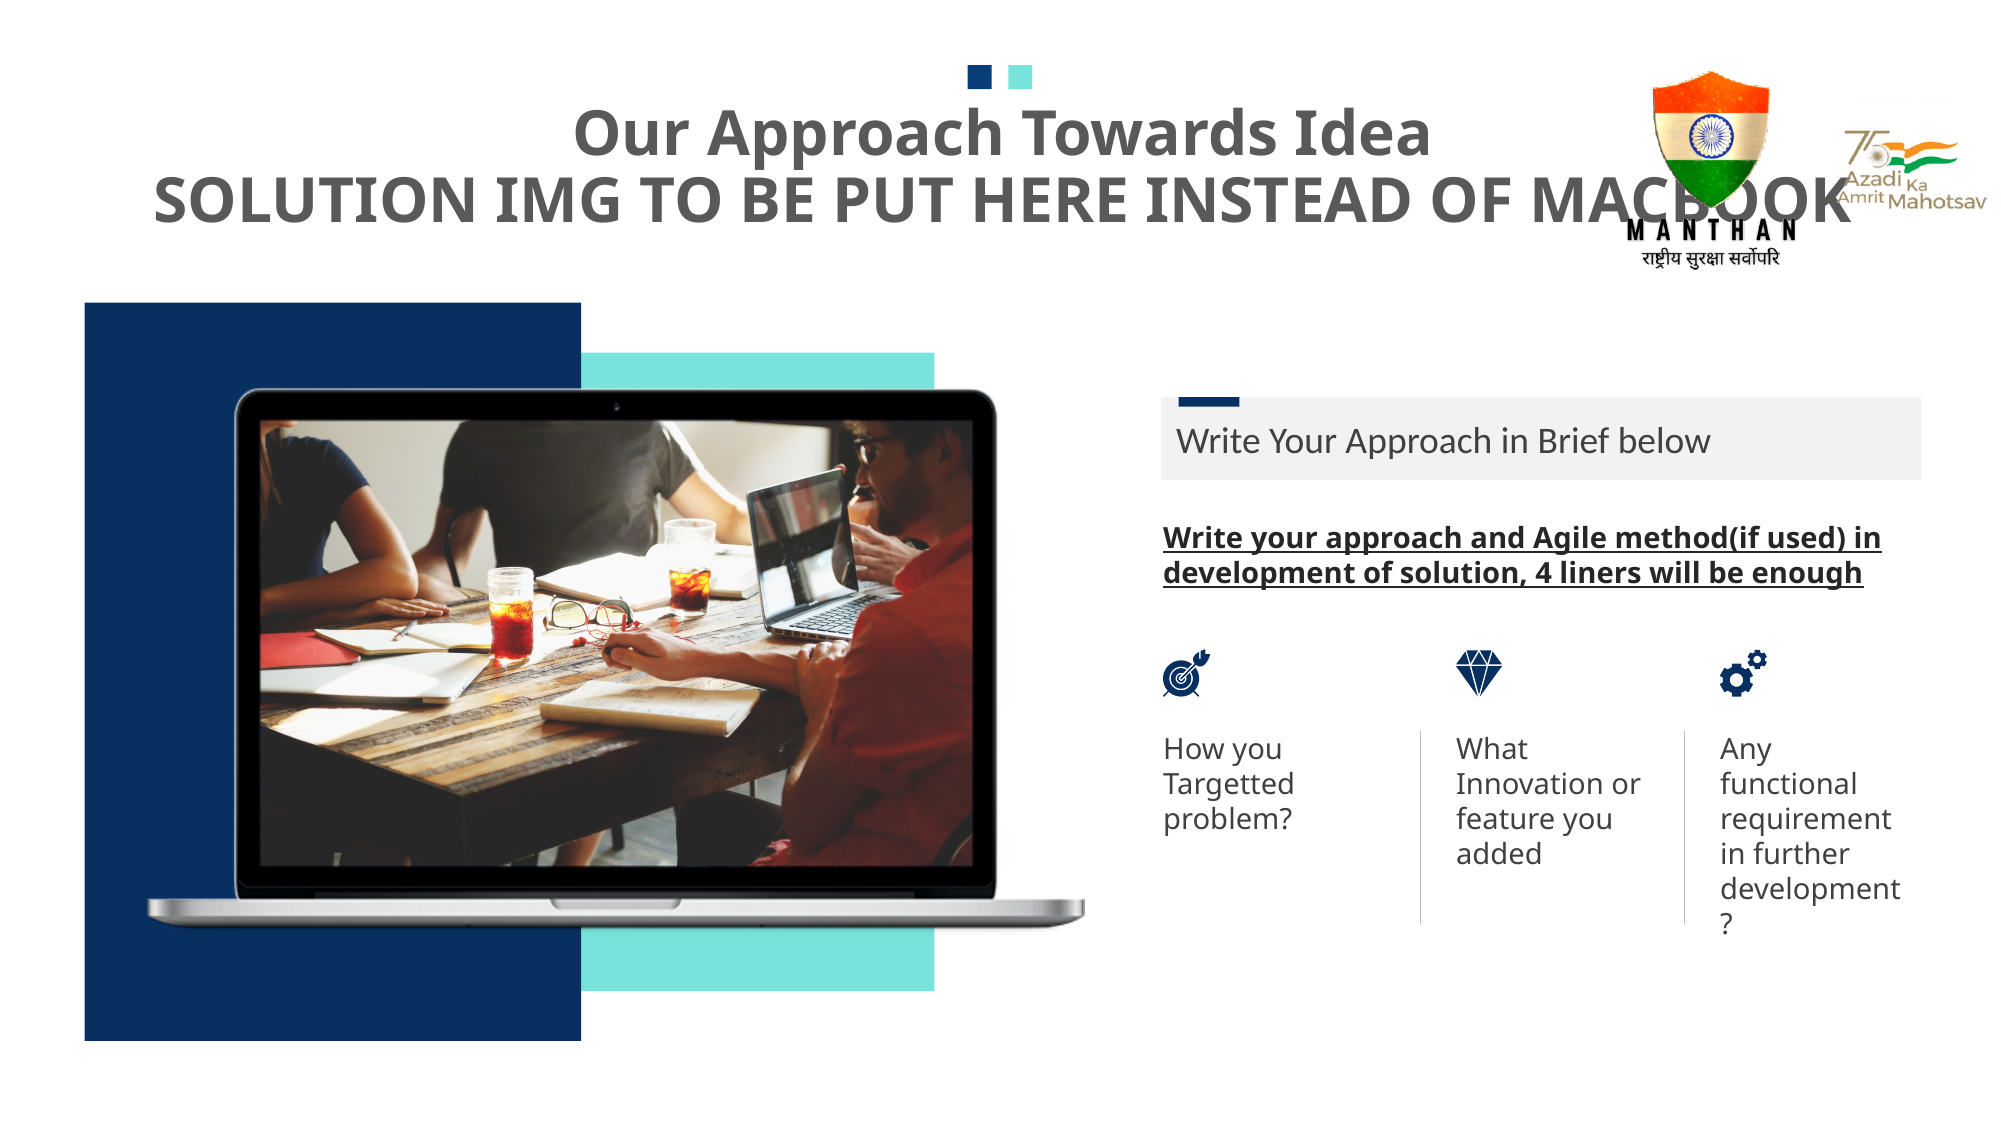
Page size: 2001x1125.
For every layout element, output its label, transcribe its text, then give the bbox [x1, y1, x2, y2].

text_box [1720, 649, 1914, 873]
text_box [1178, 396, 1240, 408]
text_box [84, 302, 935, 1041]
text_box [1455, 650, 1650, 873]
text_box Write your approach and Agile method(if used) in development of solution, 4 liners will be enough [1163, 519, 1907, 590]
title Our Approach Towards Idea SOLUTION IMG TO BE PUT HERE INSTEAD OF MACBOOK [84, 100, 1607, 238]
picture [147, 387, 1085, 935]
text_box Write Your Approach in Brief below [1160, 396, 1922, 481]
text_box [1163, 649, 1386, 837]
picture [1607, 64, 2000, 275]
